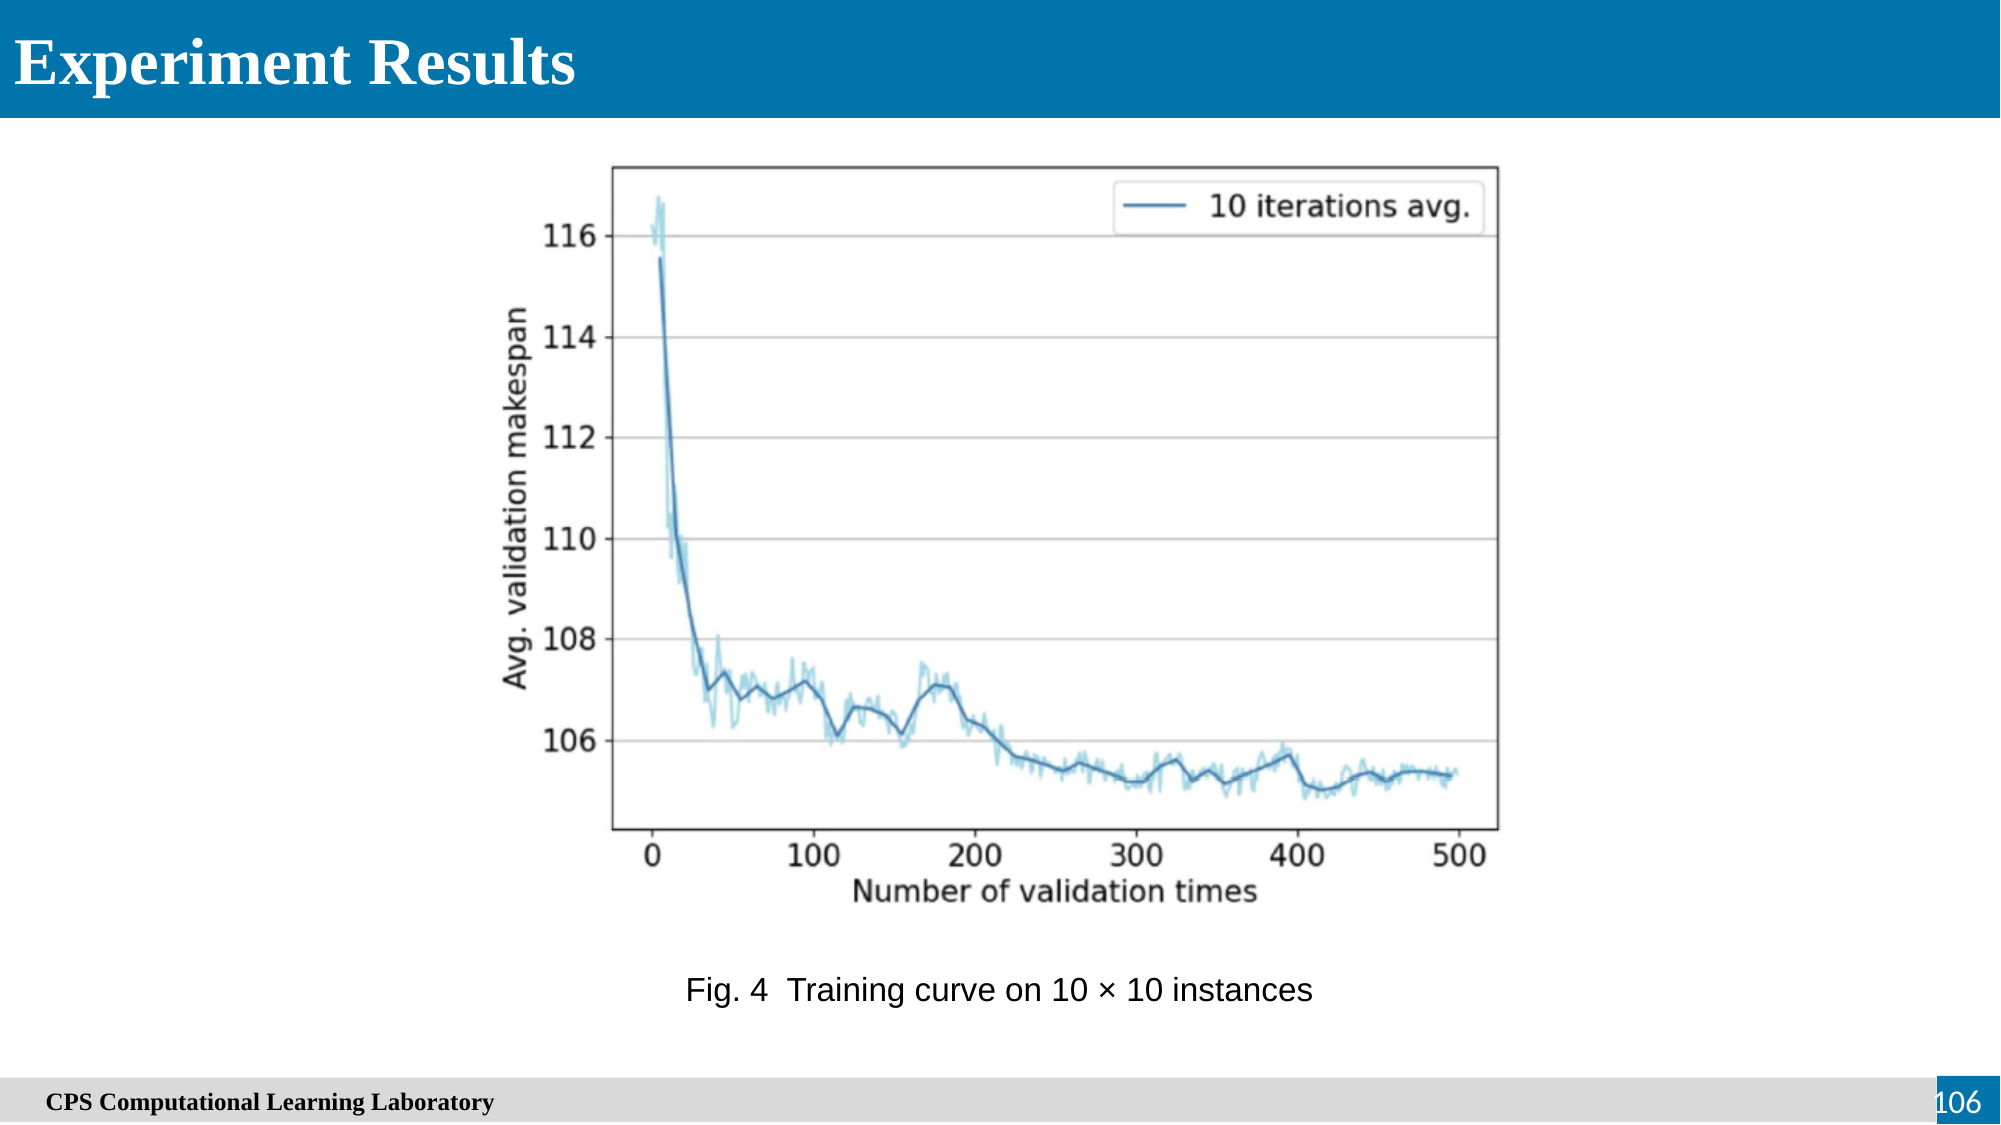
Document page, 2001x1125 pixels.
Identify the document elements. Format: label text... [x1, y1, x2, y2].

text_box Fig. 4 Training curve on 10 × 10 instances [122, 961, 1878, 1016]
text_box 106 [1903, 1070, 1997, 1074]
text_box [0, 0, 2000, 119]
text_box Experiment Results [0, 10, 806, 106]
picture [484, 149, 1516, 926]
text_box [0, 1074, 2000, 1125]
